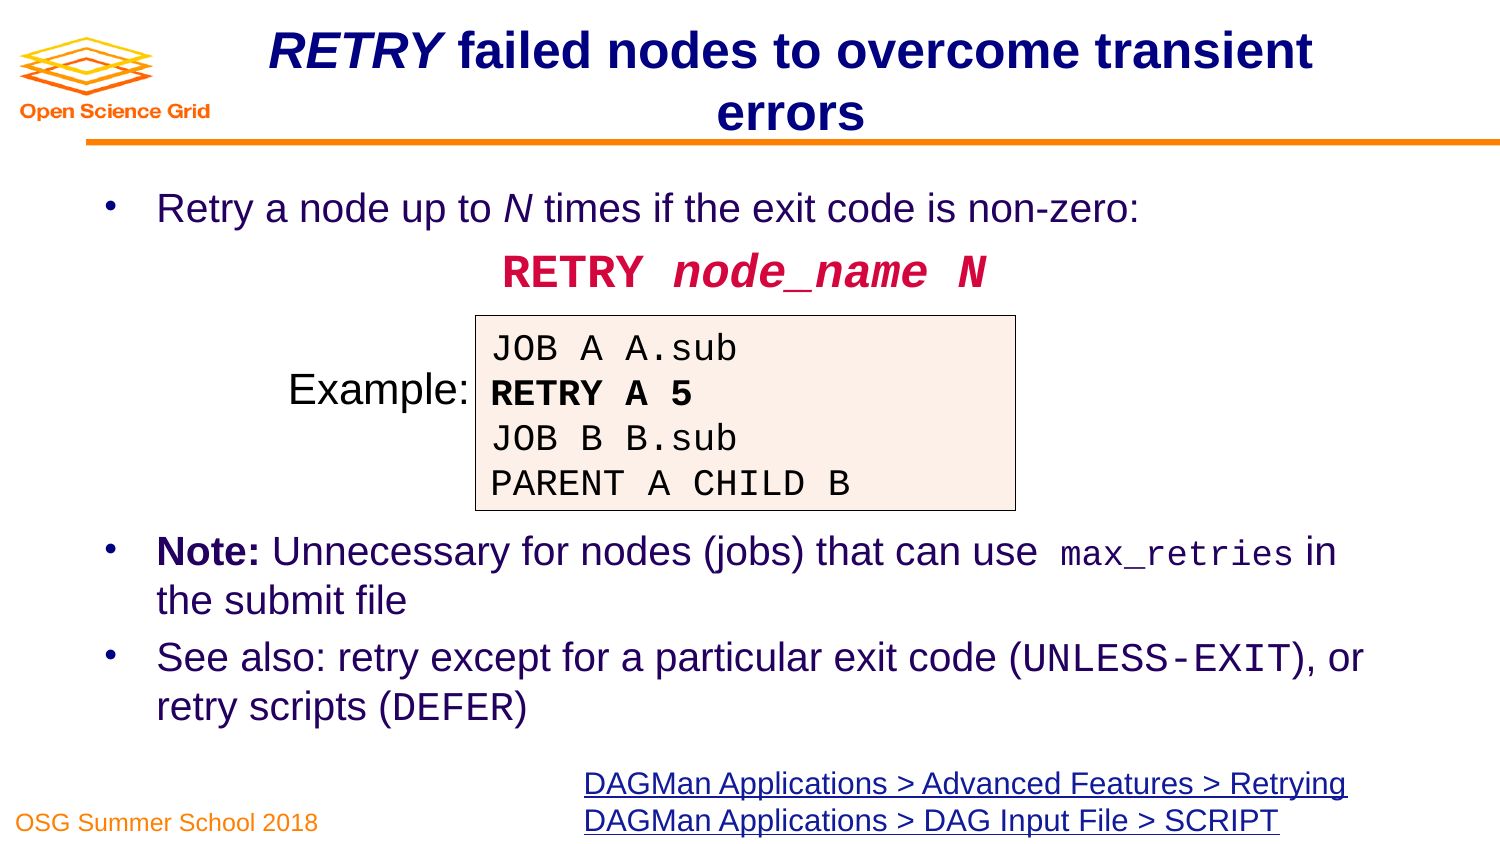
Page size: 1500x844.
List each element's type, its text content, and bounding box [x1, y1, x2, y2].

text_box Example: [273, 353, 486, 421]
title RETRY failed nodes to overcome transient errors [229, 8, 1353, 149]
list Retry a node up to N times if the exit code is non-zero: RETRY node_name N Note: Unnecessary for nodes (jobs) that can use max_retries in the submit file See also: retry except for a particular exit code (UNLESS-EXIT), or retry scripts (DEFER) [88, 173, 1400, 743]
text_box JOB A A.sub RETRY A 5 JOB B B.sub PARENT A CHILD B [475, 315, 1016, 511]
text_box DAGMan Applications > Advanced Features > Retrying DAGMan Applications > DAG Input File > SCRIPT [568, 755, 1388, 844]
picture [0, 20, 229, 134]
